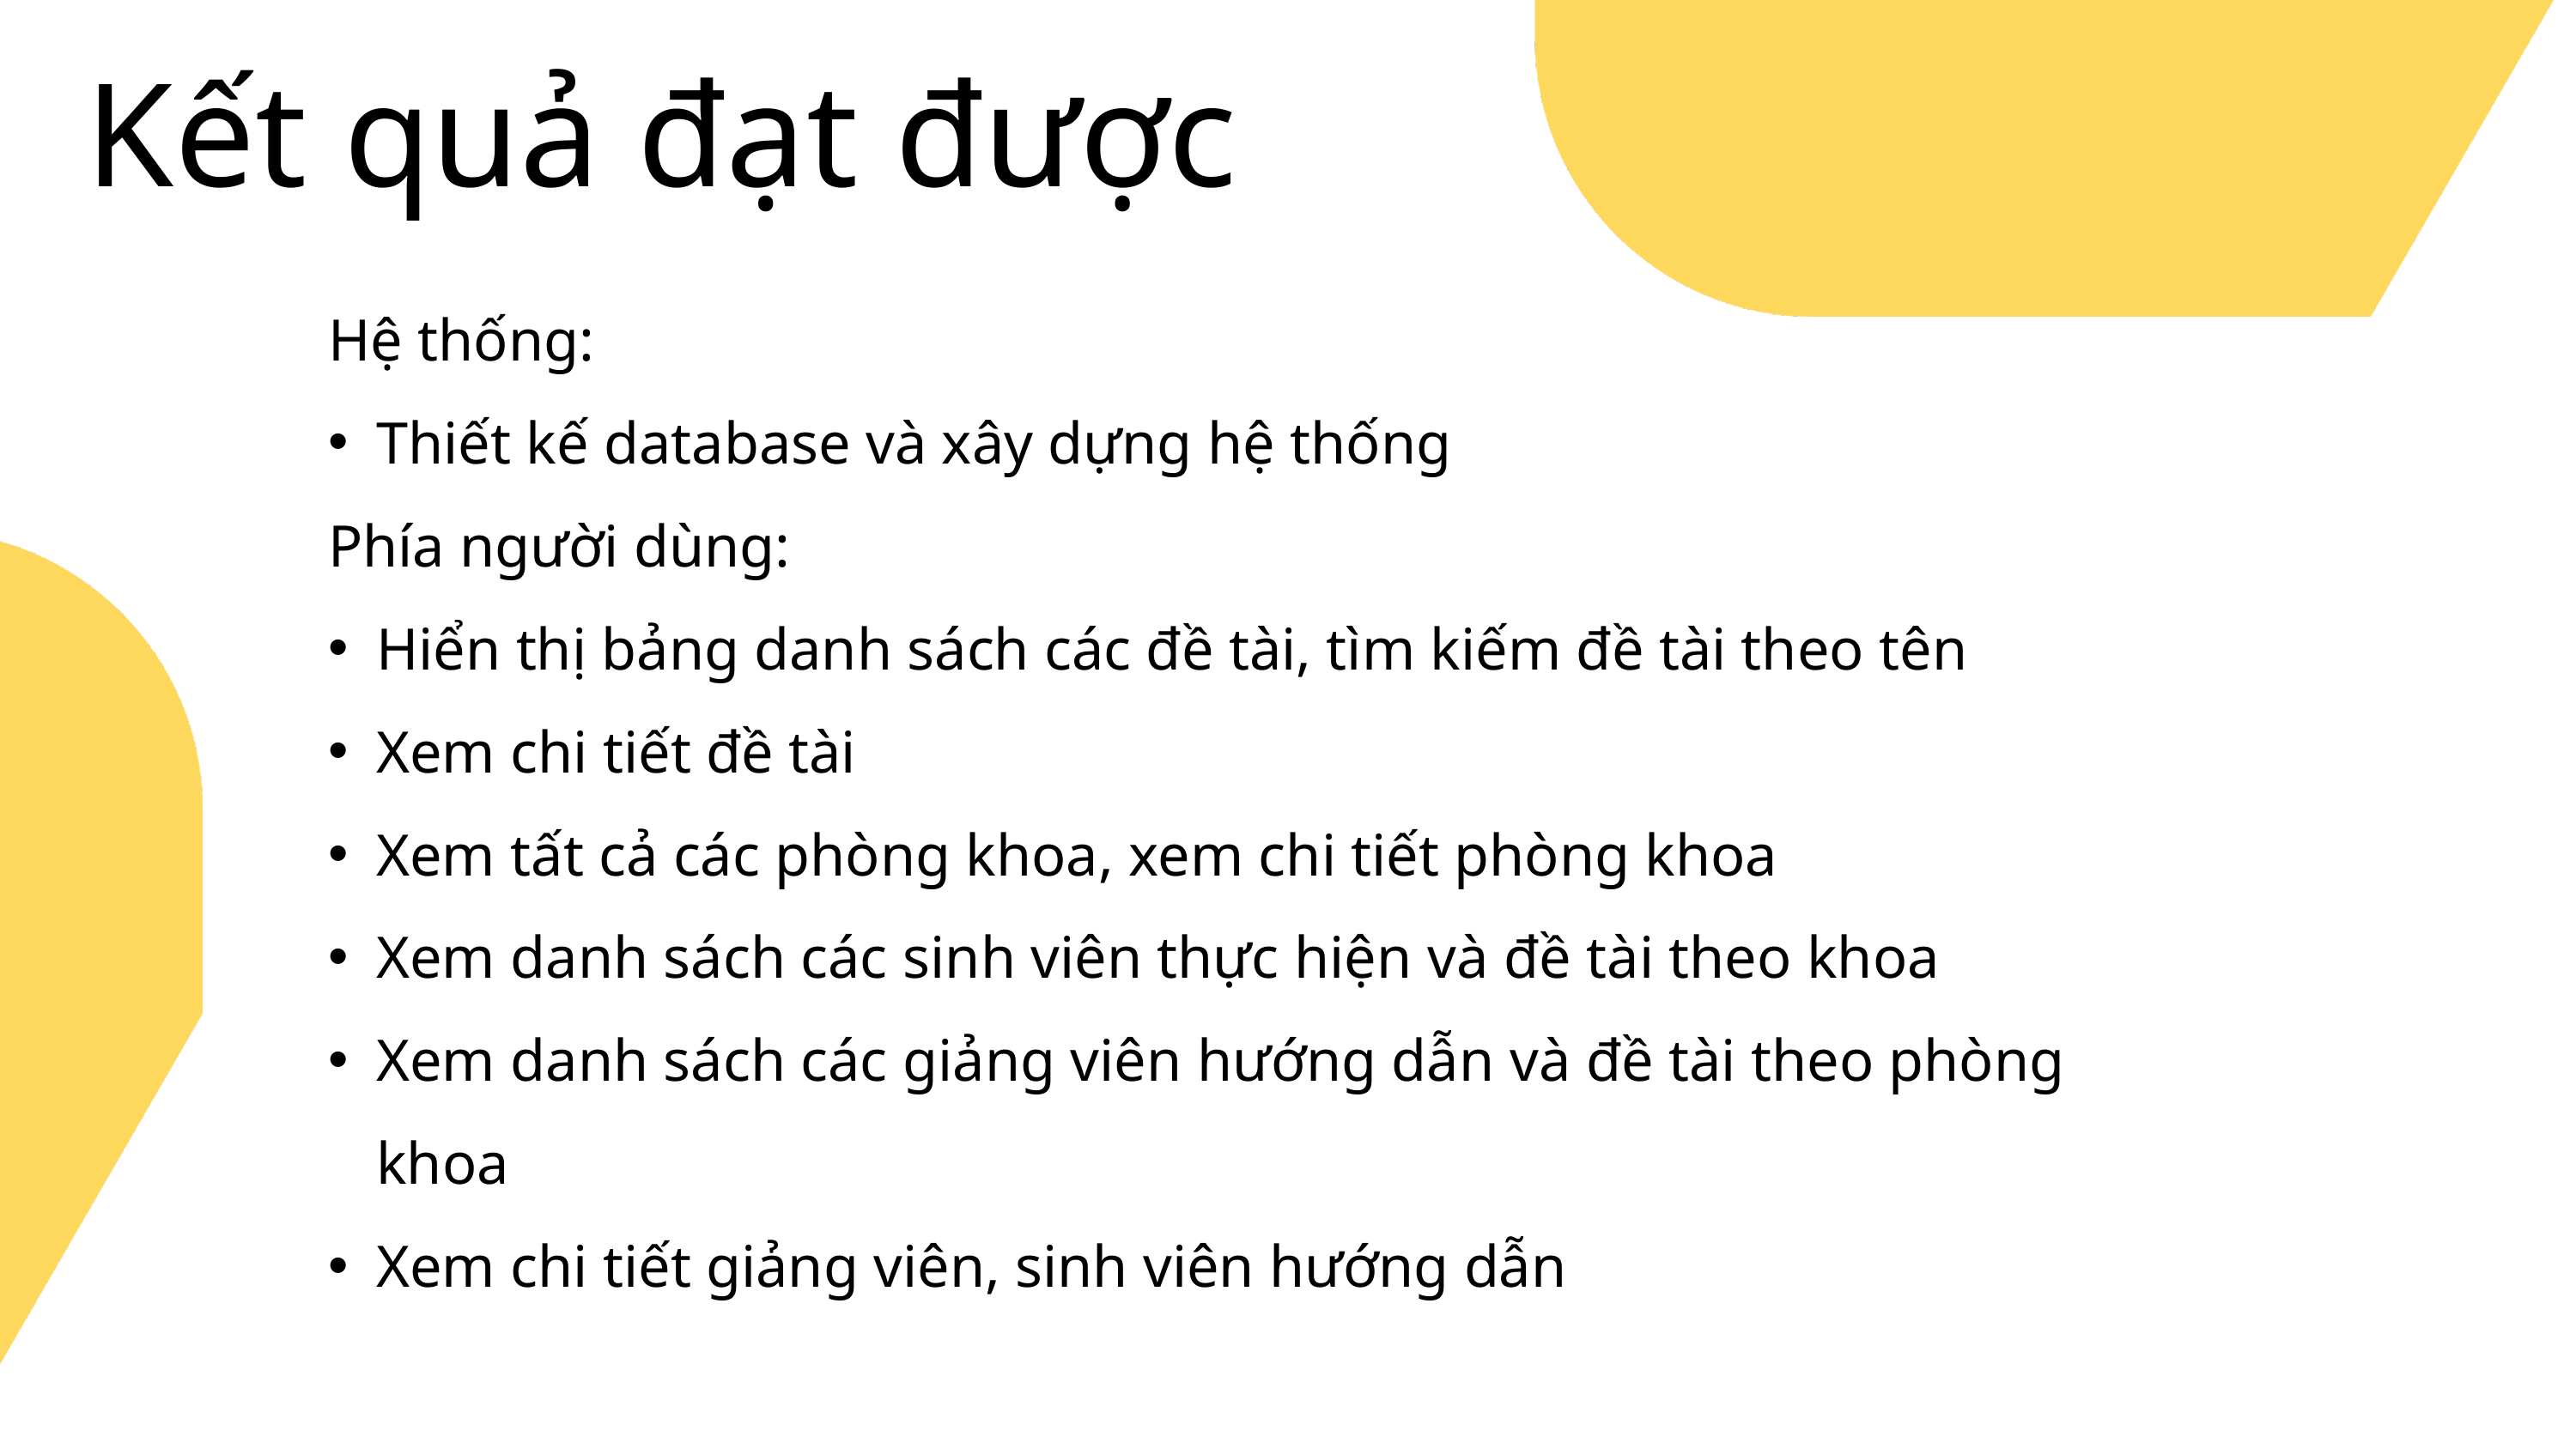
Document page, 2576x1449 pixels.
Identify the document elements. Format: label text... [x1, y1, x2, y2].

text_box Kết quả đạt được [85, 58, 1479, 215]
text_box Hệ thống: Thiết kế database và xây dựng hệ thống Phía người dùng: Hiển thị bảng danh sách các đề tài, tìm kiếm đề tài theo tên Xem chi tiết đề tài Xem tất cả các phòng khoa, xem chi tiết phòng khoa Xem danh sách các sinh viên thực hiện và đề tài theo khoa Xem danh sách các giảng viên hướng dẫn và đề tài theo phòng khoa Xem chi tiết giảng viên, sinh viên hướng dẫn [315, 263, 2097, 1306]
text_box [0, 530, 204, 1449]
text_box [1534, 0, 2576, 317]
